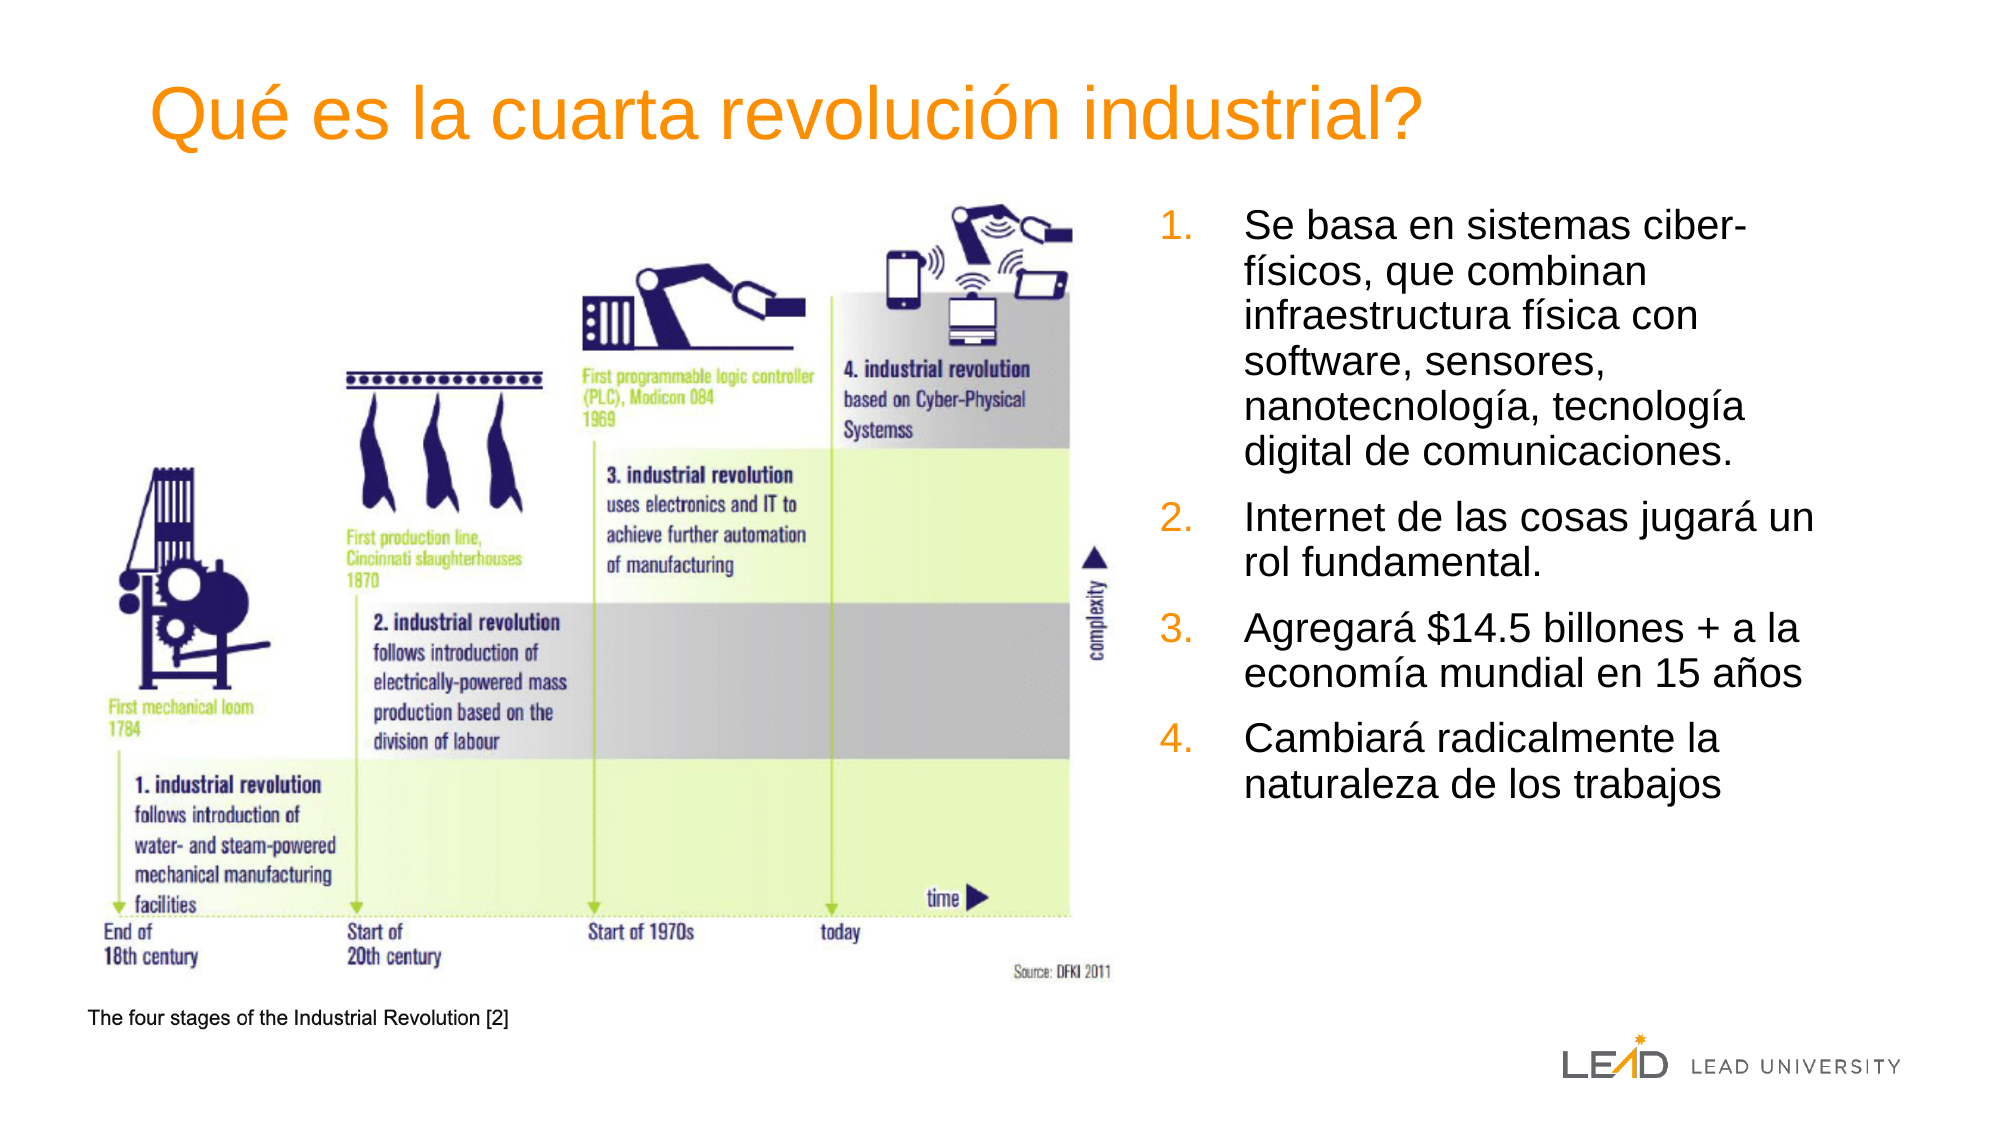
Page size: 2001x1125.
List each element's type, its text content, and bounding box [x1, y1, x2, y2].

title Qué es la cuarta revolución industrial? [136, 59, 1863, 171]
picture [81, 193, 1118, 1033]
list Se basa en sistemas ciber-físicos, que combinan infraestructura física con software, sensores, nanotecnología, tecnología digital de comunicaciones. Internet de las cosas jugará un rol fundamental. Agregará $14.5 billones + a la economía mundial en 15 años Cambiará radicalmente la naturaleza de los trabajos [1144, 196, 1863, 985]
picture [1563, 1033, 1900, 1078]
